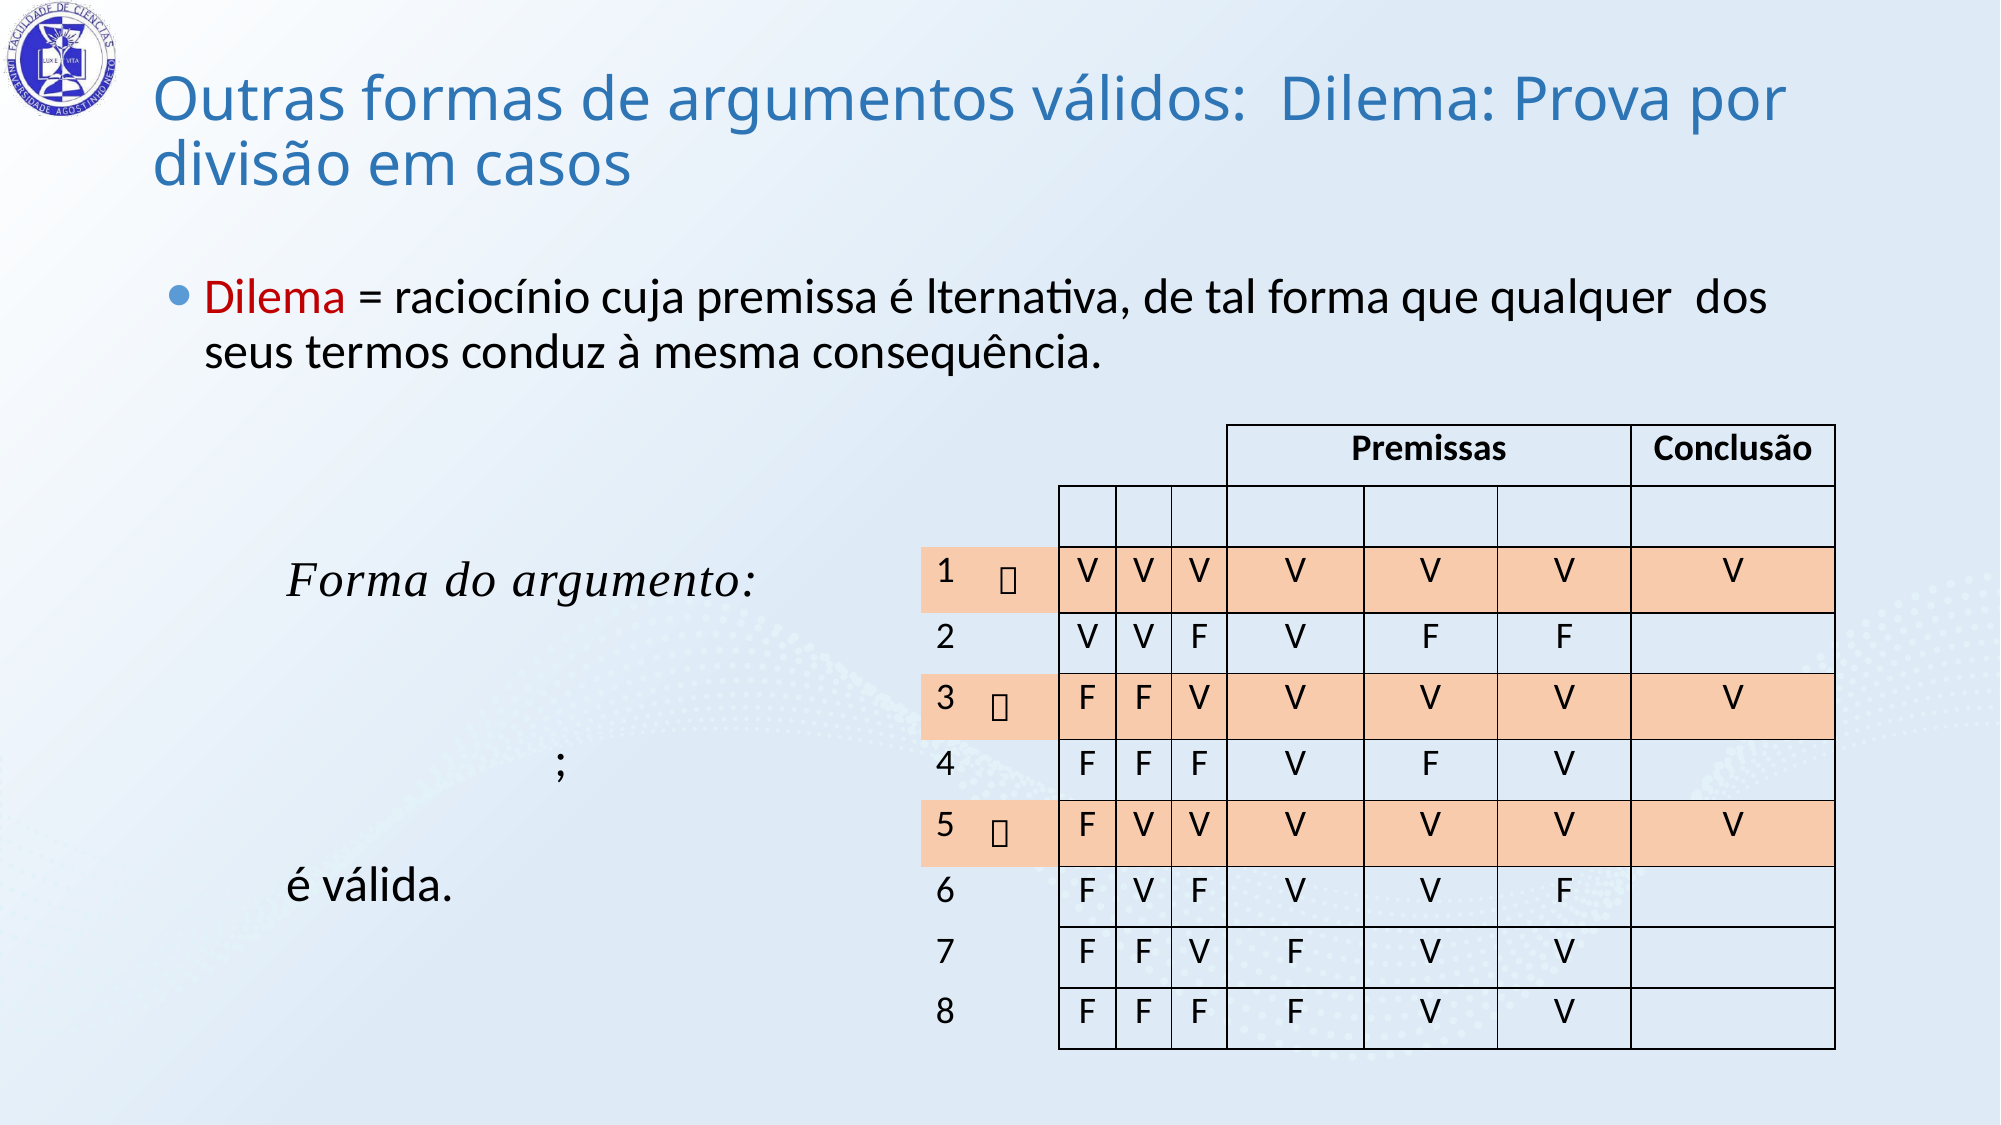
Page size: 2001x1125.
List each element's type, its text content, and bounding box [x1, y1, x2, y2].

text_box Dilema = raciocínio cuja premissa é lternativa, de tal forma que qualquer dos seus termos conduz à mesma consequência. [151, 263, 1882, 402]
title Outras formas de argumentos válidos: Dilema: Prova por divisão em casos [137, 59, 1863, 207]
picture [0, 0, 138, 120]
